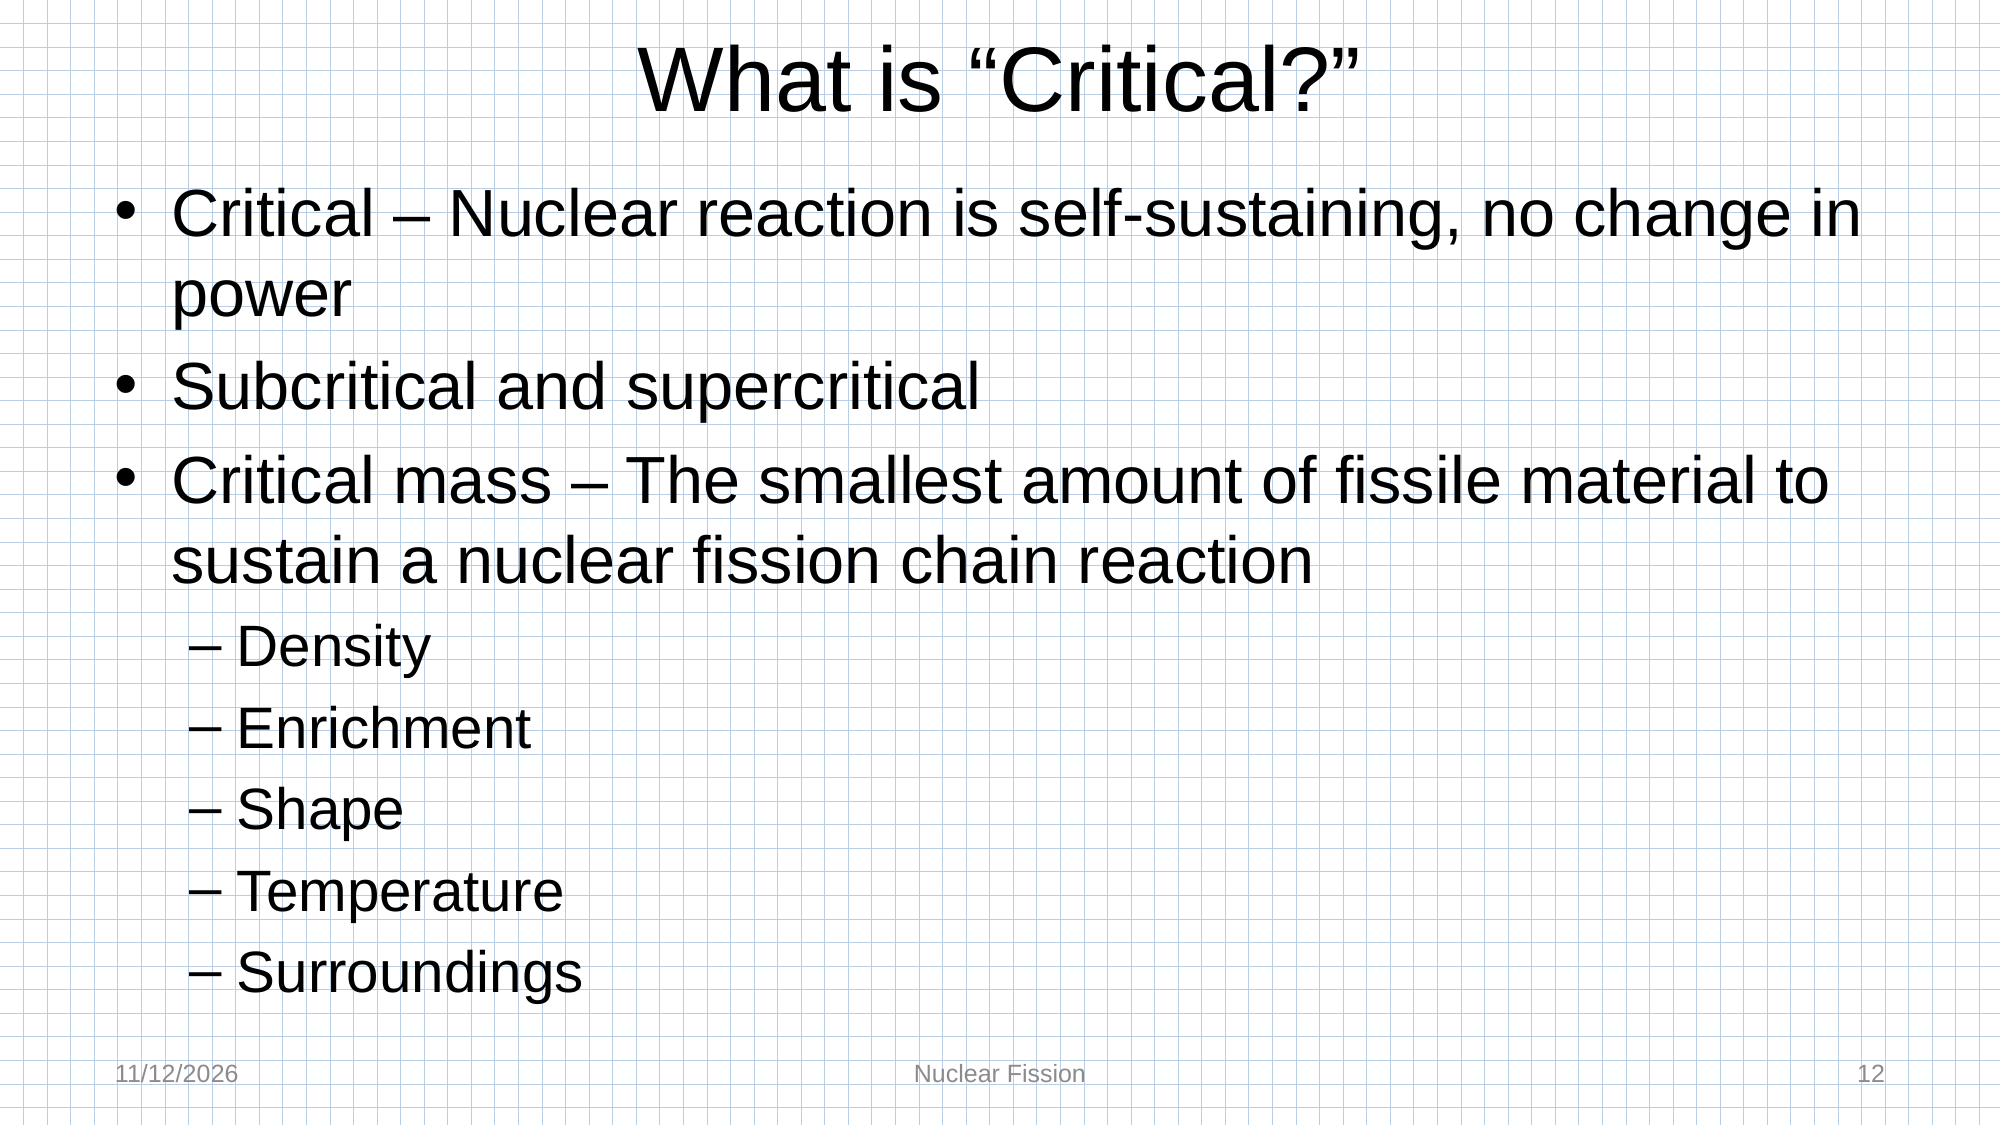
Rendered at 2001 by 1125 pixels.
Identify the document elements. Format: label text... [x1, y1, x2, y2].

list Critical – Nuclear reaction is self-sustaining, no change in power Subcritical and supercritical Critical mass – The smallest amount of fissile material to sustain a nuclear fission chain reaction Density Enrichment Shape Temperature Surroundings [99, 161, 1900, 1043]
footer Nuclear Fission [383, 1042, 1617, 1103]
slide_number 12 [1633, 1042, 1900, 1103]
title What is “Critical?” [99, 0, 1900, 150]
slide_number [99, 1042, 367, 1103]
